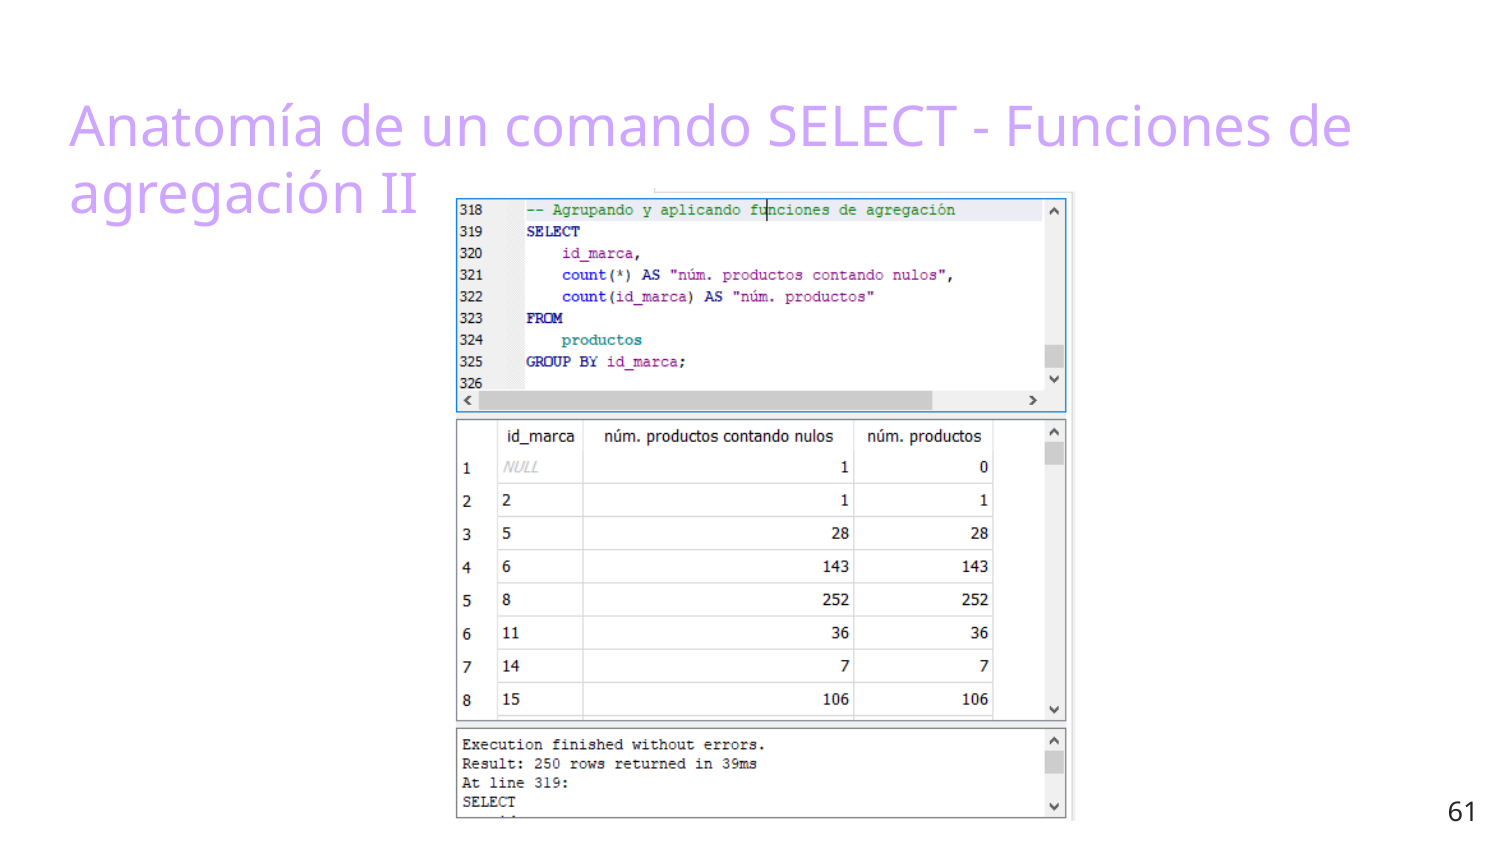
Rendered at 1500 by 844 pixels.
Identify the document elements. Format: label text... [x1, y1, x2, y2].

picture [450, 187, 1078, 821]
slide_number ‹#› [1403, 779, 1494, 844]
title Anatomía de un comando SELECT - Funciones de agregación II [54, 74, 1474, 162]
